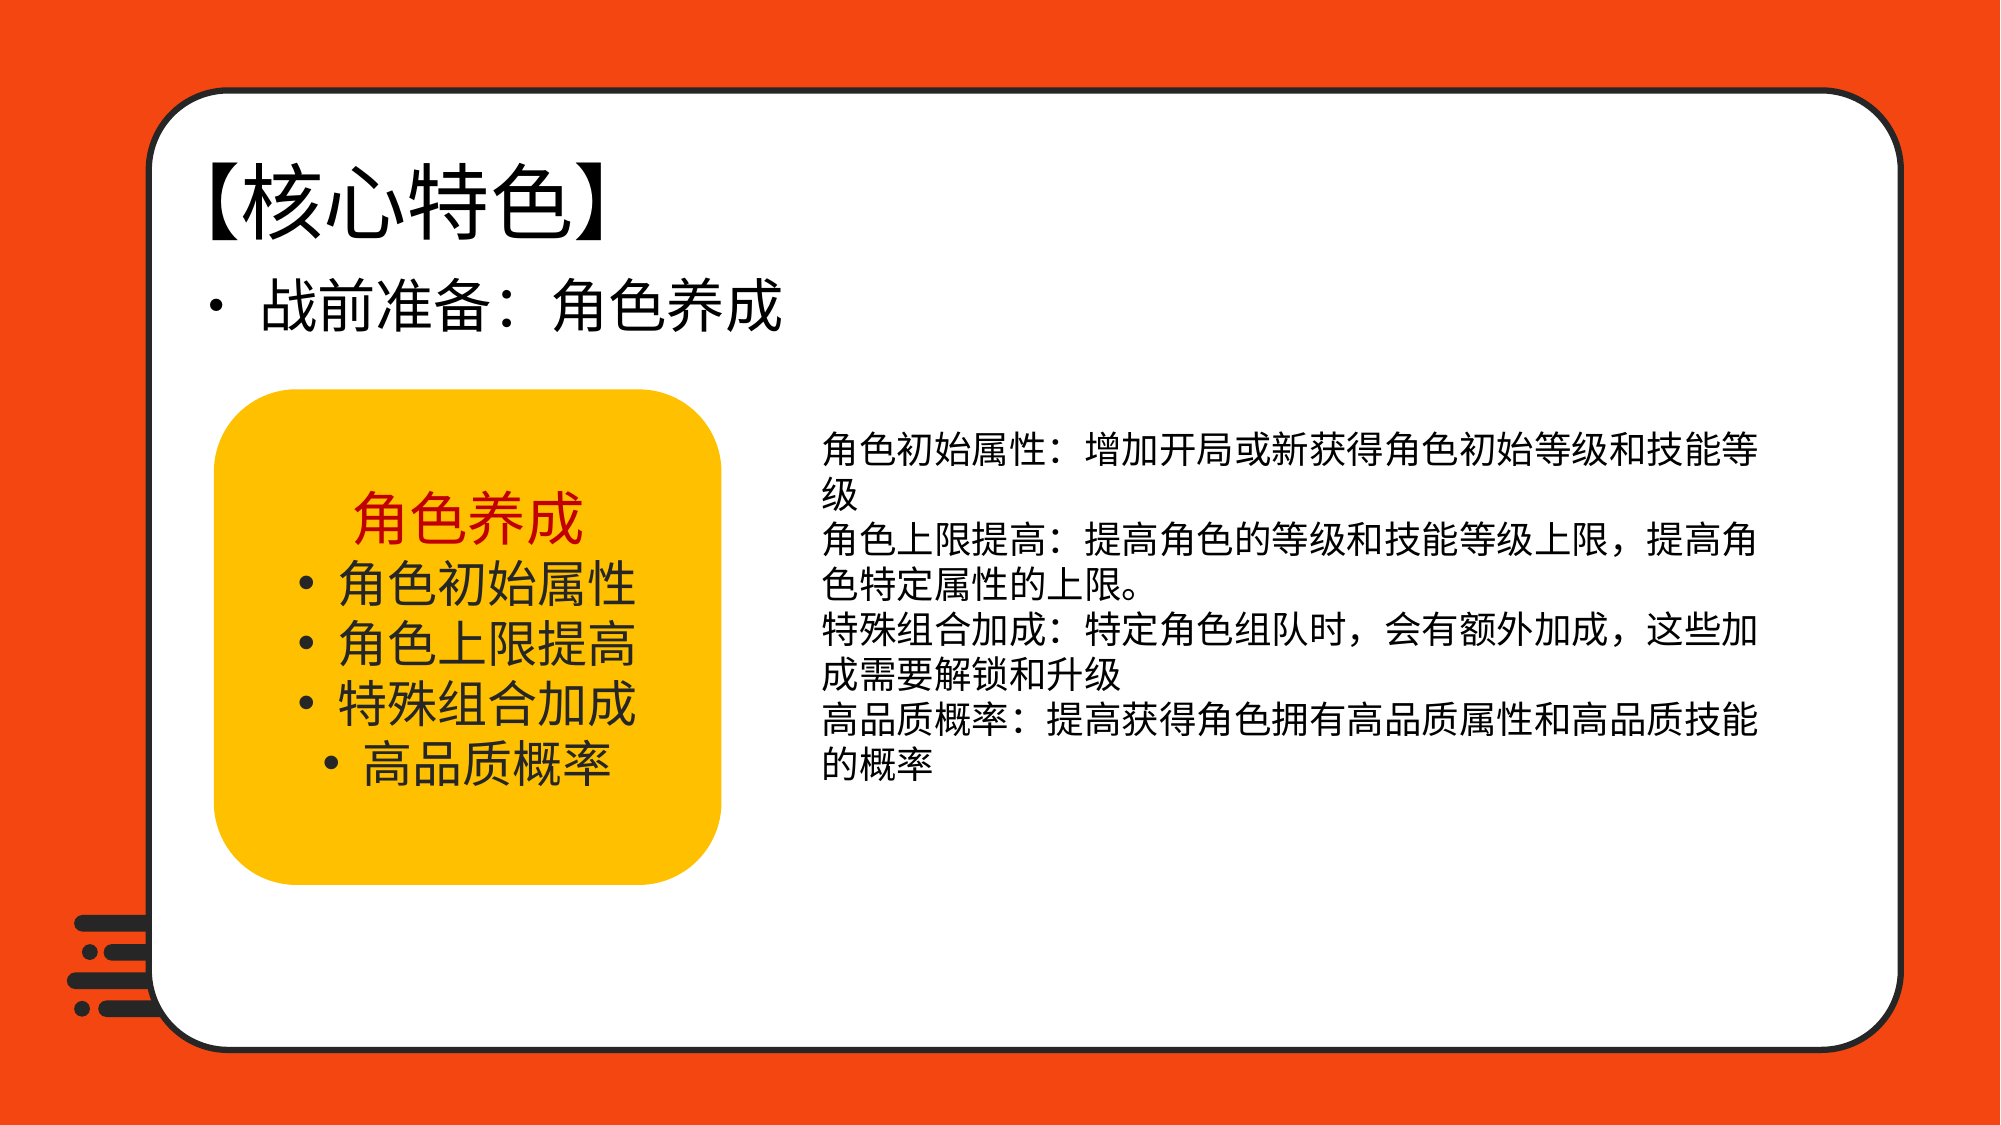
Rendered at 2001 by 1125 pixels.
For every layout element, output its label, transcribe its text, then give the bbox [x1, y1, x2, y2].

text_box 【核心特色】 [149, 142, 665, 258]
text_box [66, 972, 150, 990]
text_box [74, 1000, 91, 1017]
text_box [81, 944, 98, 961]
text_box [148, 90, 1901, 1050]
text_box •战前准备：角色养成 [179, 262, 791, 348]
text_box 角色初始属性：增加开局或新获得角色初始等级和技能等级 角色上限提高：提高角色的等级和技能等级上限，提高角色特定属性的上限。 特殊组合加成：特定角色组队时，会有额外加成，这些加成需要解锁和升级 高品质概率：提高获得角色拥有高品质属性和高品质技能的概率 [814, 418, 1804, 974]
text_box [98, 1000, 163, 1018]
text_box [103, 944, 148, 961]
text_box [213, 389, 722, 886]
text_box [74, 914, 148, 932]
